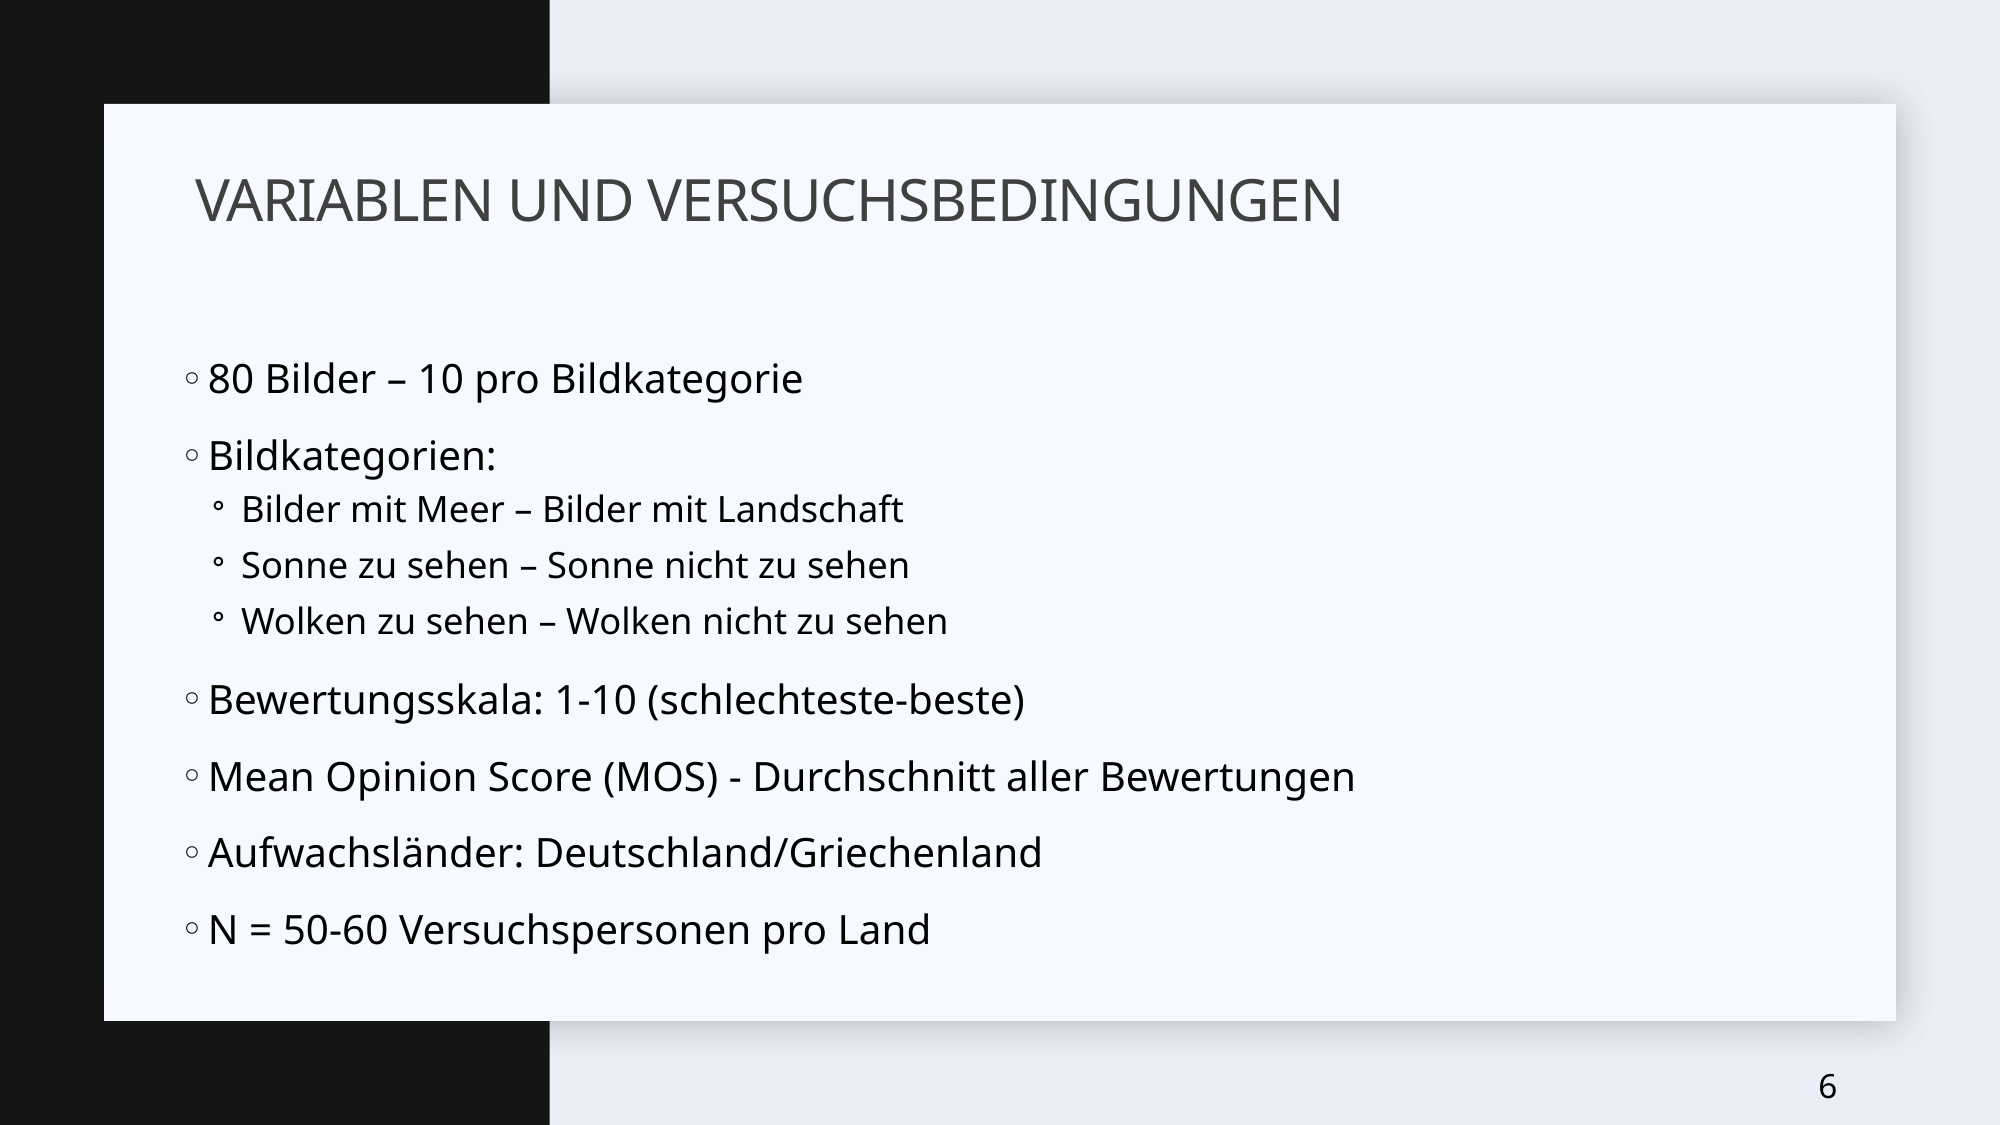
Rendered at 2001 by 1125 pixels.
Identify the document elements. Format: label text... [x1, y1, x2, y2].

list 80 Bilder – 10 pro Bildkategorie Bildkategorien: Bilder mit Meer – Bilder mit Landschaft Sonne zu sehen – Sonne nicht zu sehen Wolken zu sehen – Wolken nicht zu sehen Bewertungsskala: 1-10 (schlechteste-beste) Mean Opinion Score (MOS) - Durchschnitt aller Bewertungen Aufwachsländer: Deutschland/Griechenland N = 50-60 Versuchspersonen pro Land [180, 345, 1830, 963]
title Variablen und Versuchsbedingungen [180, 154, 1830, 251]
slide_number 6 [1803, 1057, 1932, 1118]
